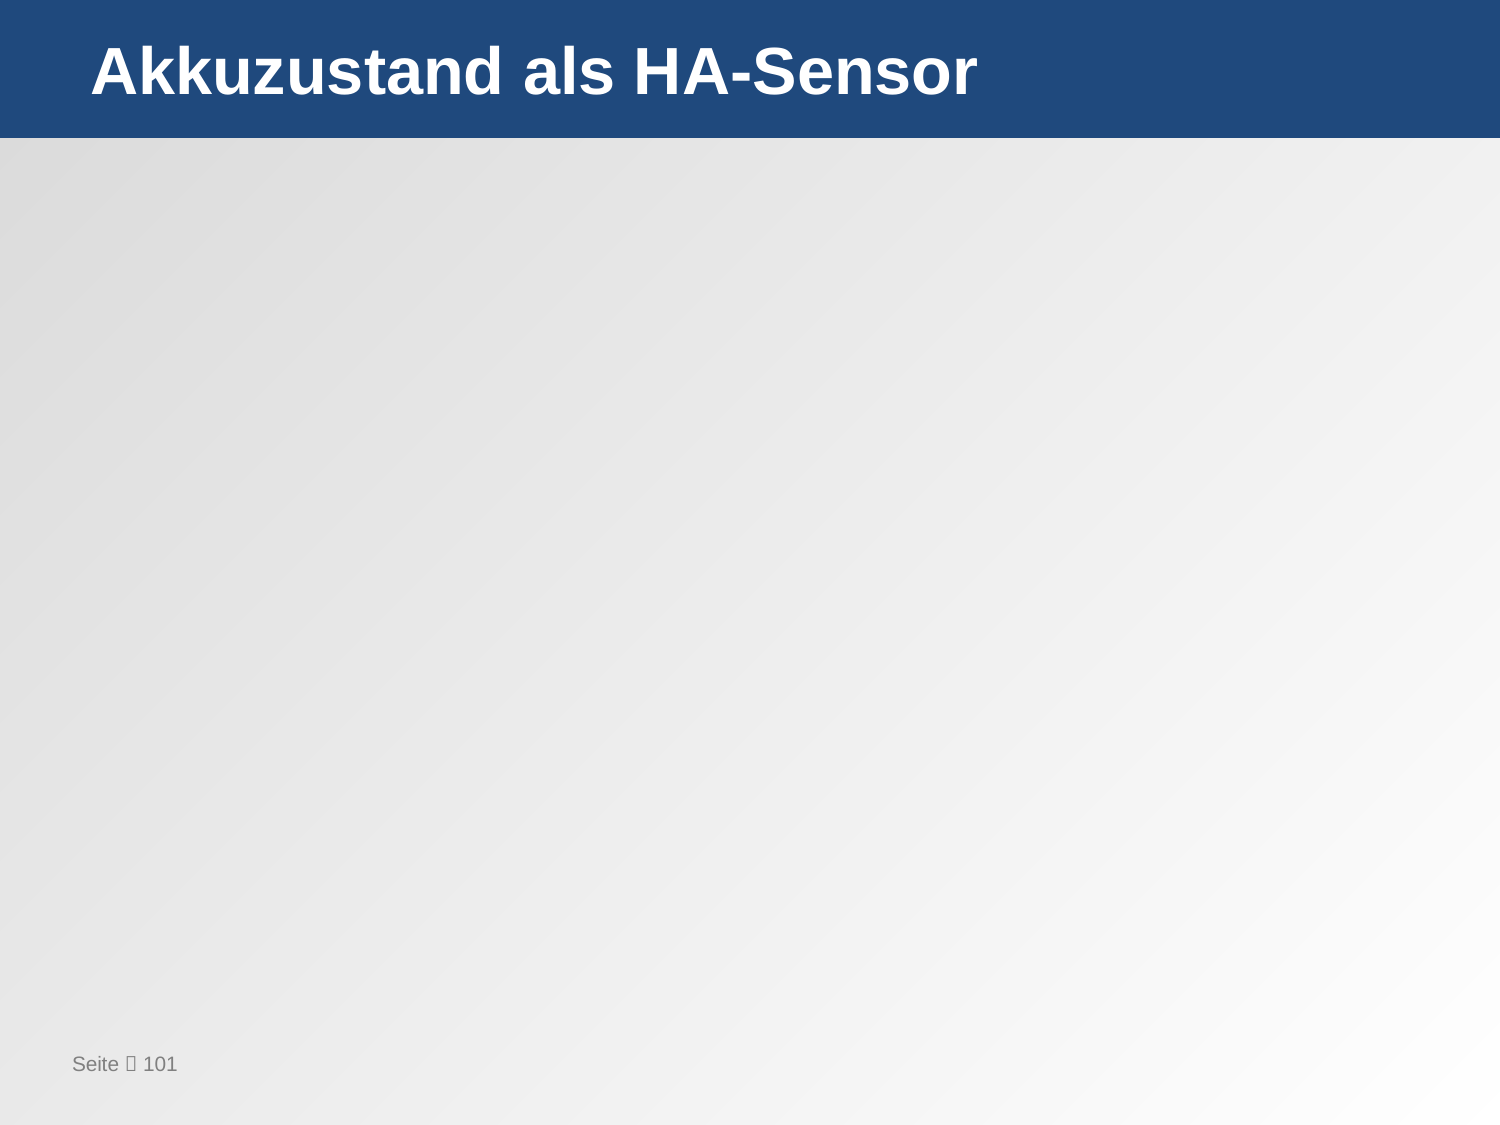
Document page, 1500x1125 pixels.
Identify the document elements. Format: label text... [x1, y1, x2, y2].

title Akkuzustand als HA-Sensor [75, 20, 1425, 208]
